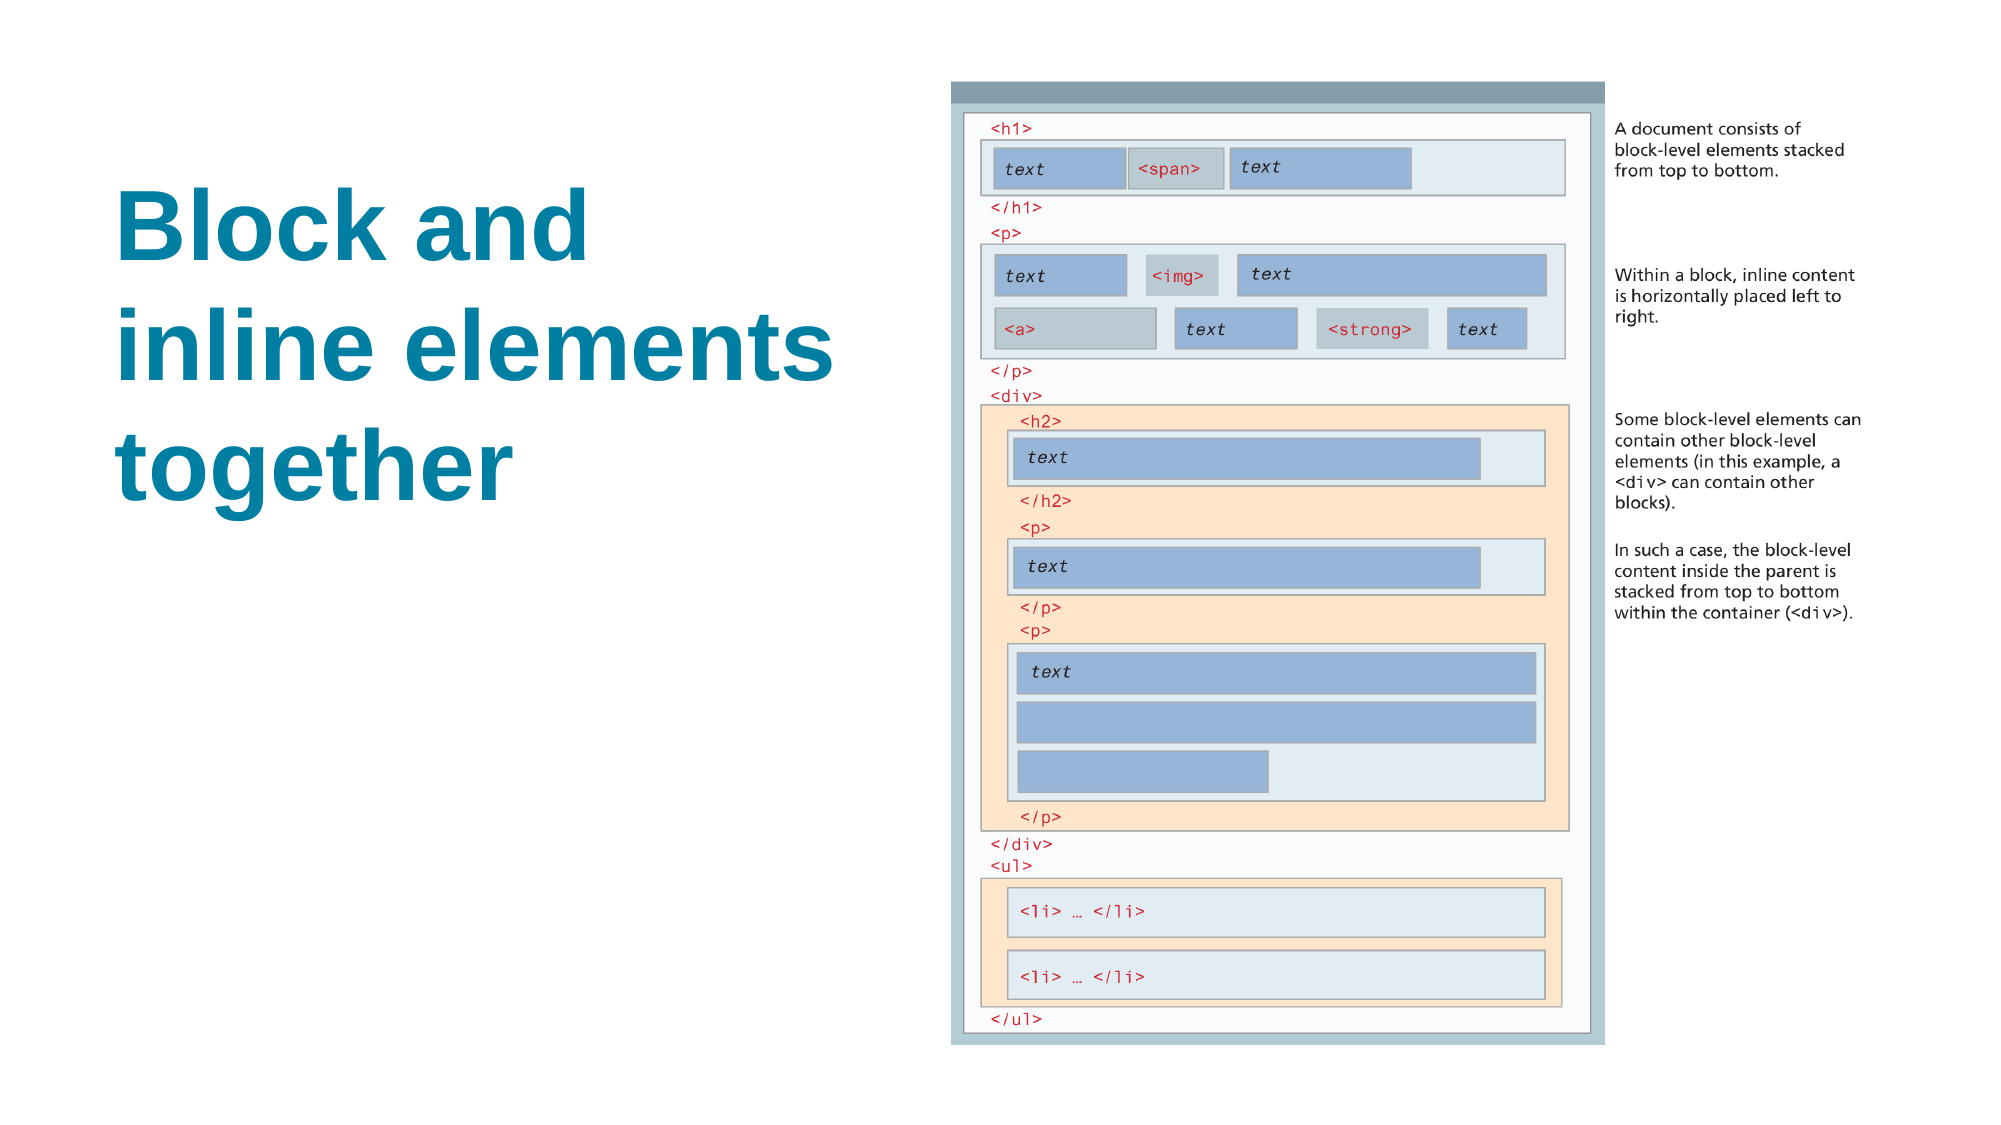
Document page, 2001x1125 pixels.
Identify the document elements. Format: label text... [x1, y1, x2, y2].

picture [951, 80, 1868, 1045]
title Block and inline elements together [99, 35, 854, 536]
